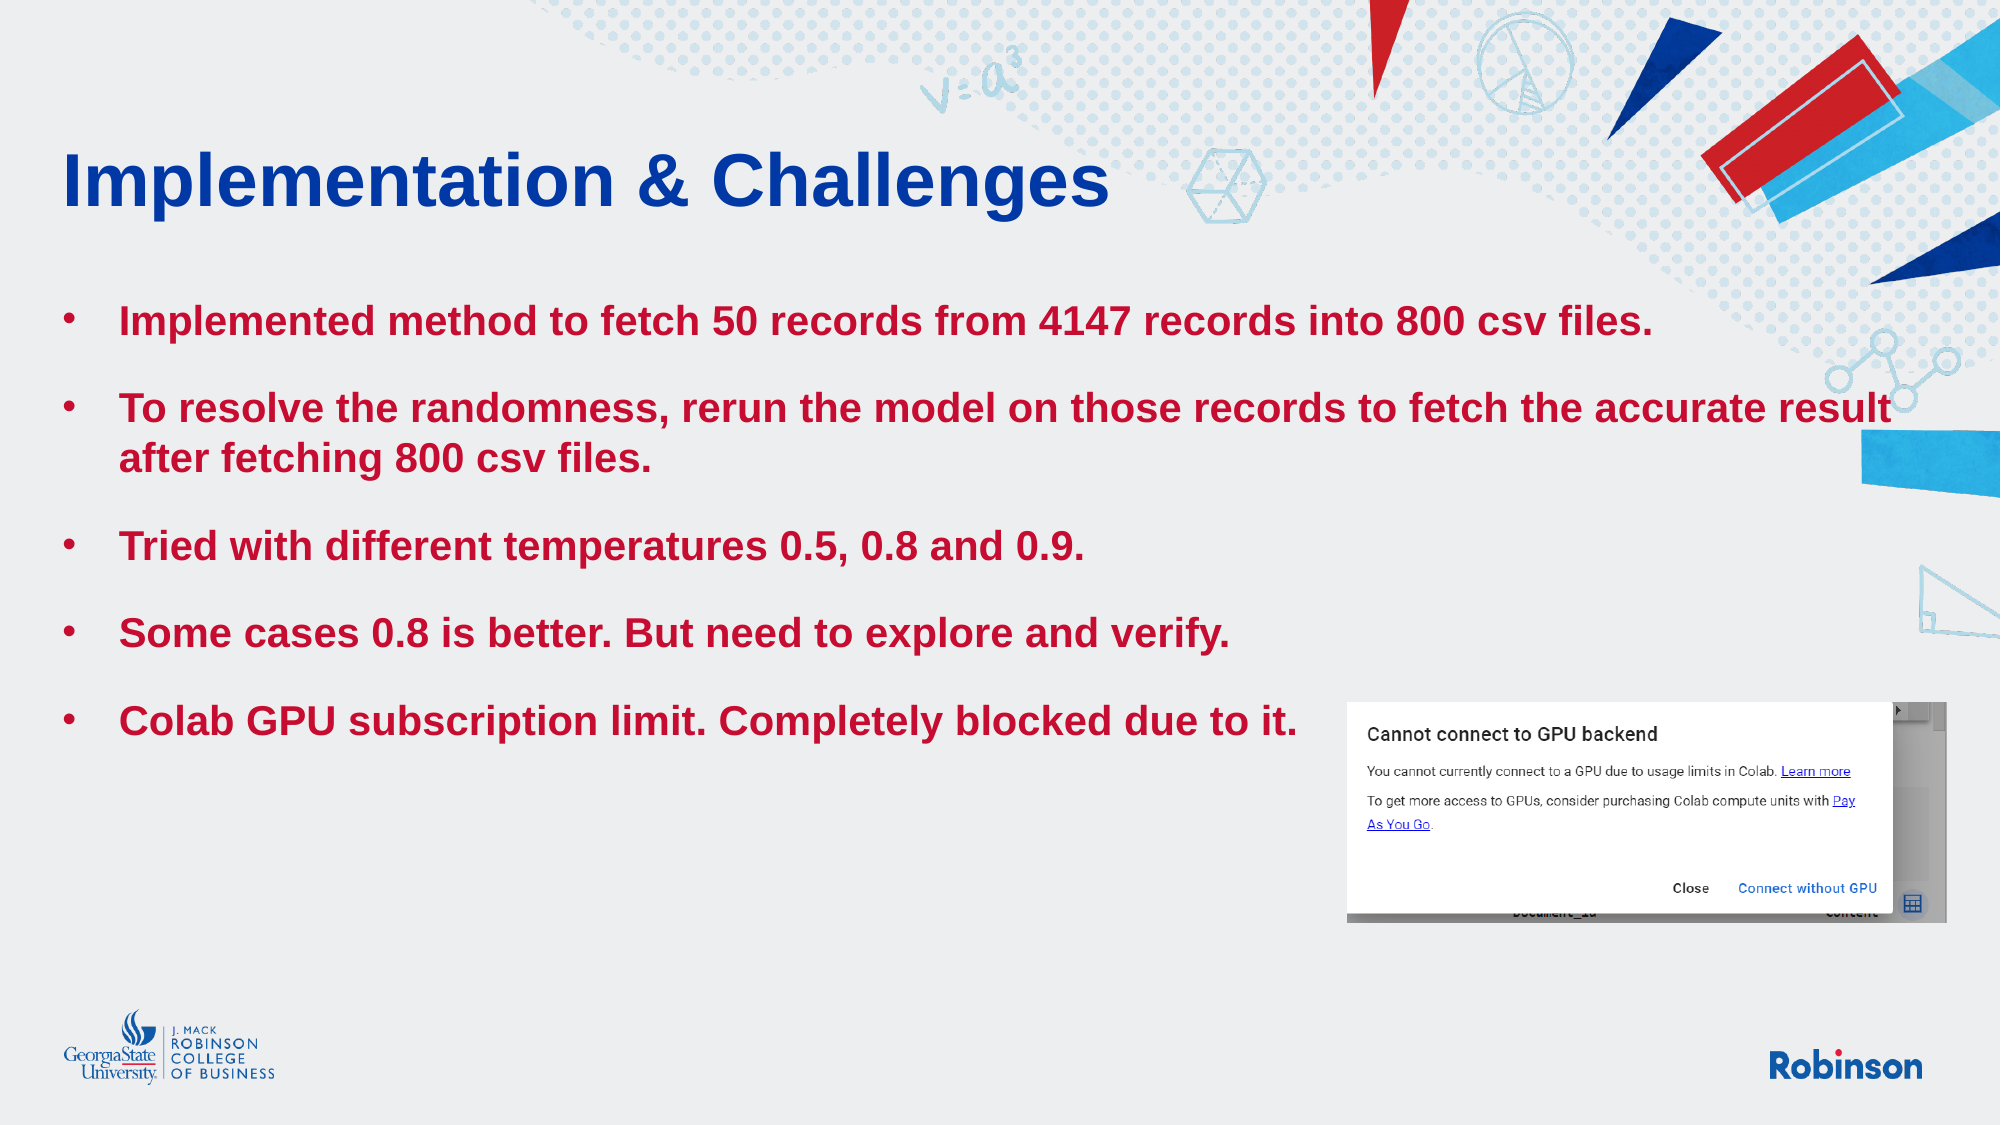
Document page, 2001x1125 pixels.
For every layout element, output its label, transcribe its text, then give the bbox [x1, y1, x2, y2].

list Implemented method to fetch 50 records from 4147 records into 800 csv files. To resolve the randomness, rerun the model on those records to fetch the accurate result after fetching 800 csv files. Tried with different temperatures 0.5, 0.8 and 0.9. Some cases 0.8 is better. But need to explore and verify. Colab GPU subscription limit. Completely blocked due to it. [62, 293, 1938, 978]
picture [0, 0, 2000, 1125]
title Implementation & Challenges [62, 141, 1938, 223]
